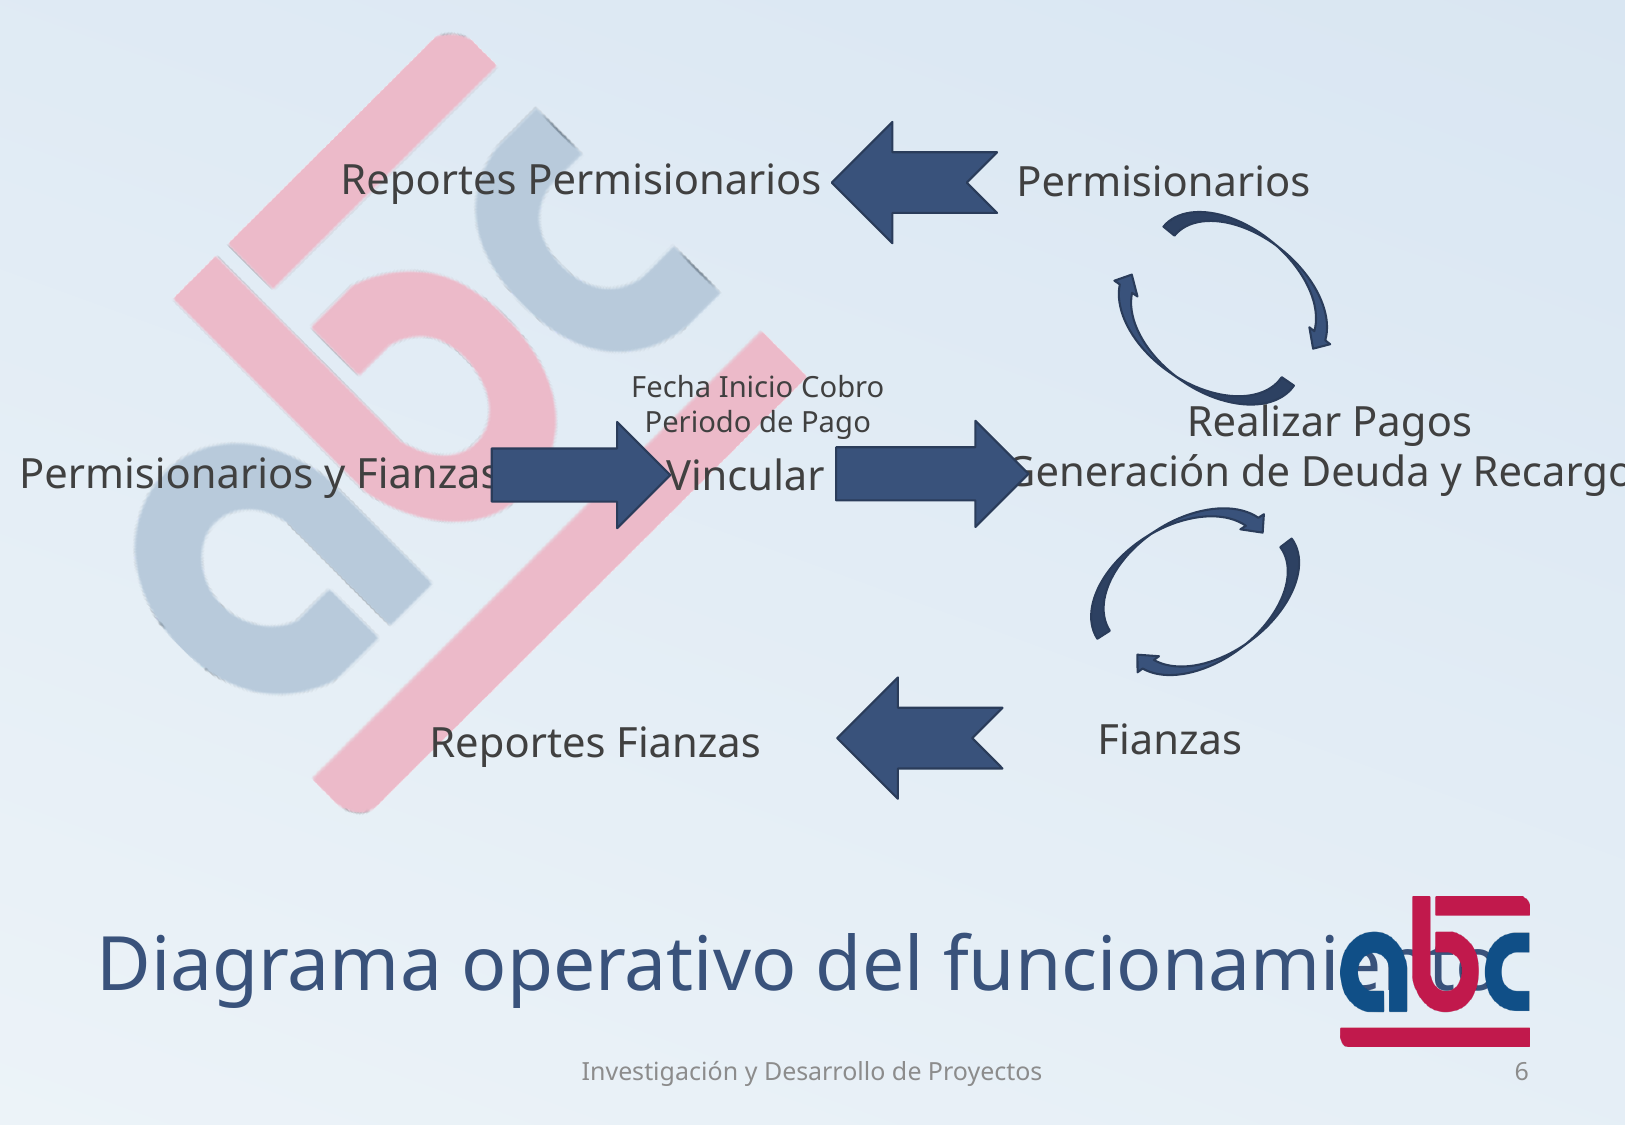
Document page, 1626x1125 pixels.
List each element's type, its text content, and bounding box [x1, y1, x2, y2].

text_box Vincular [722, 446, 840, 507]
slide_number 6 [1164, 1042, 1544, 1103]
text_box [836, 676, 1004, 800]
text_box [1136, 537, 1301, 677]
text_box Permisionarios y Fianzas [4, 438, 86, 504]
text_box Reportes Permisionarios [325, 145, 837, 211]
text_box [1162, 210, 1332, 350]
text_box [1113, 273, 1295, 406]
text_box Fianzas [1082, 705, 1258, 771]
picture [328, 22, 575, 145]
picture [35, 148, 789, 824]
text_box Realizar Pagos Generación de Deuda y Recargos [990, 387, 1625, 503]
title Diagrama operativo del funcionamiento [81, 837, 1544, 1013]
text_box [1090, 507, 1265, 640]
text_box Permisionarios [1001, 146, 1326, 212]
text_box [835, 419, 1030, 528]
footer Investigación y Desarrollo de Proyectos [555, 1042, 1070, 1103]
picture [1340, 896, 1530, 1047]
text_box Fecha Inicio Cobro Periodo de Pago [722, 360, 900, 446]
text_box [831, 120, 999, 245]
text_box Reportes Fianzas [414, 708, 776, 774]
